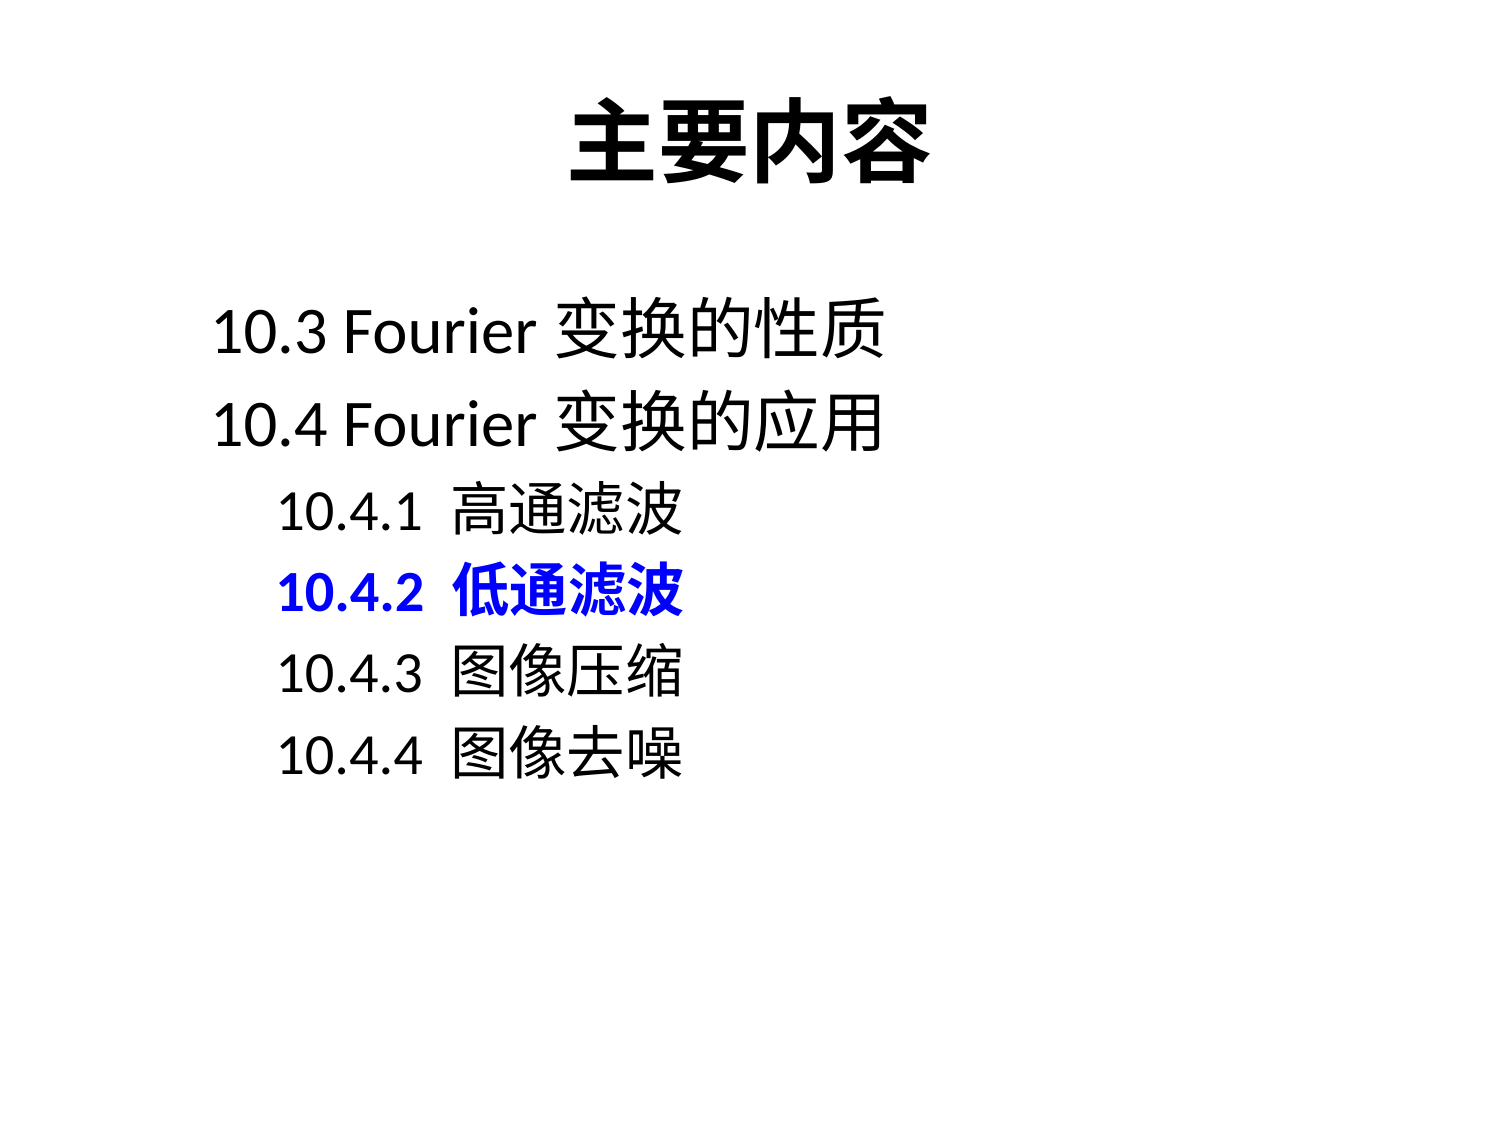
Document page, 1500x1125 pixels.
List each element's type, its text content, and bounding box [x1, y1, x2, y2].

title 主要内容 [75, 45, 1425, 233]
list 10.3 Fourier变换的性质 10.4 Fourier变换的应用 10.4.1 高通滤波 10.4.2 低通滤波 10.4.3 图像压缩 10.4.4 图像去噪 [194, 278, 1411, 954]
